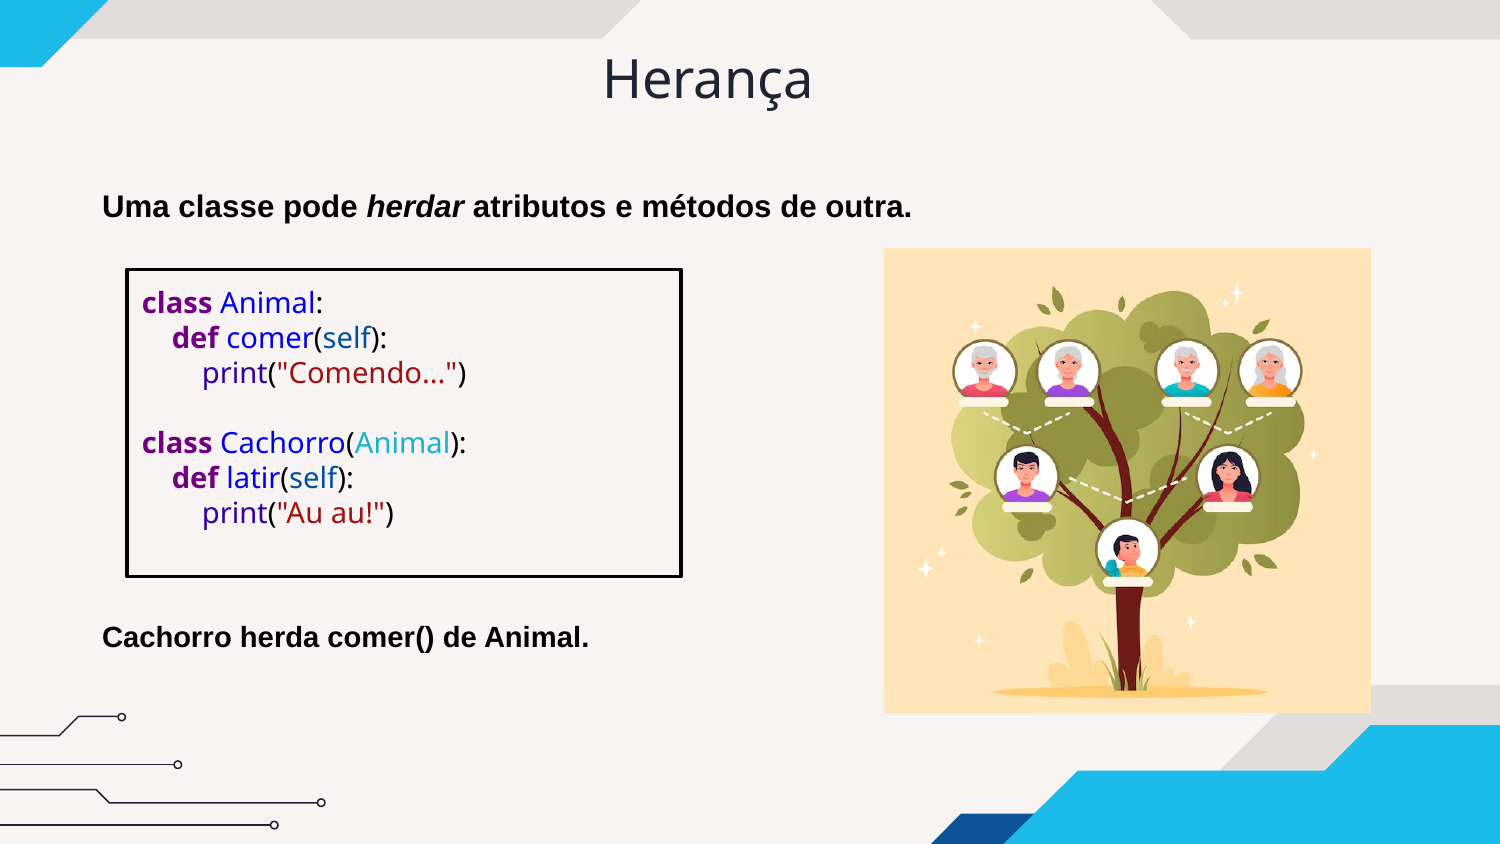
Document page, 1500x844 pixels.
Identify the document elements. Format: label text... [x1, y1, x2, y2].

picture [884, 248, 1372, 713]
text_box Uma classe pode herdar atributos e métodos de outra. Cachorro herda comer() de Animal. [11, 165, 964, 669]
text_box Herança [133, 28, 1284, 124]
text_box class Animal: def comer(self): print("Comendo...") class Cachorro(Animal): def latir(self): print("Au au!") [126, 269, 681, 577]
